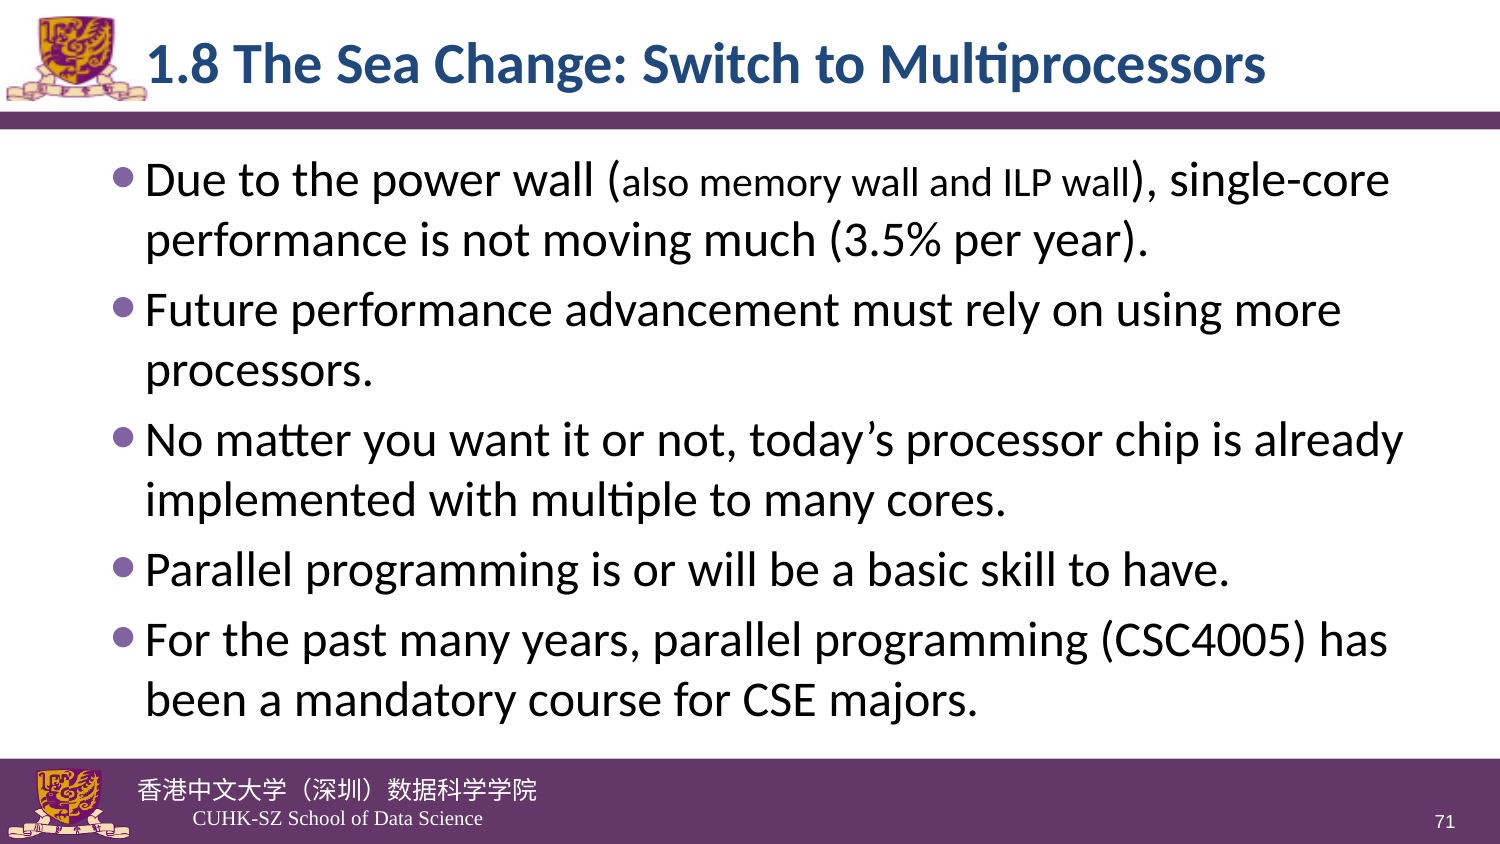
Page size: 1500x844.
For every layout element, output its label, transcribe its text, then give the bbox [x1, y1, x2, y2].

title 1.8 The Sea Change: Switch to Multiprocessors [130, 17, 1482, 104]
picture [7, 768, 130, 839]
list Due to the power wall (also memory wall and ILP wall), single-core performance is not moving much (3.5% per year). Future performance advancement must rely on using more processors. No matter you want it or not, today’s processor chip is already implemented with multiple to many cores. Parallel programming is or will be a basic skill to have. For the past many years, parallel programming (CSC4005) has been a mandatory course for CSE majors. [38, 138, 1452, 742]
picture [5, 15, 152, 101]
slide_number 71 [1120, 802, 1471, 844]
